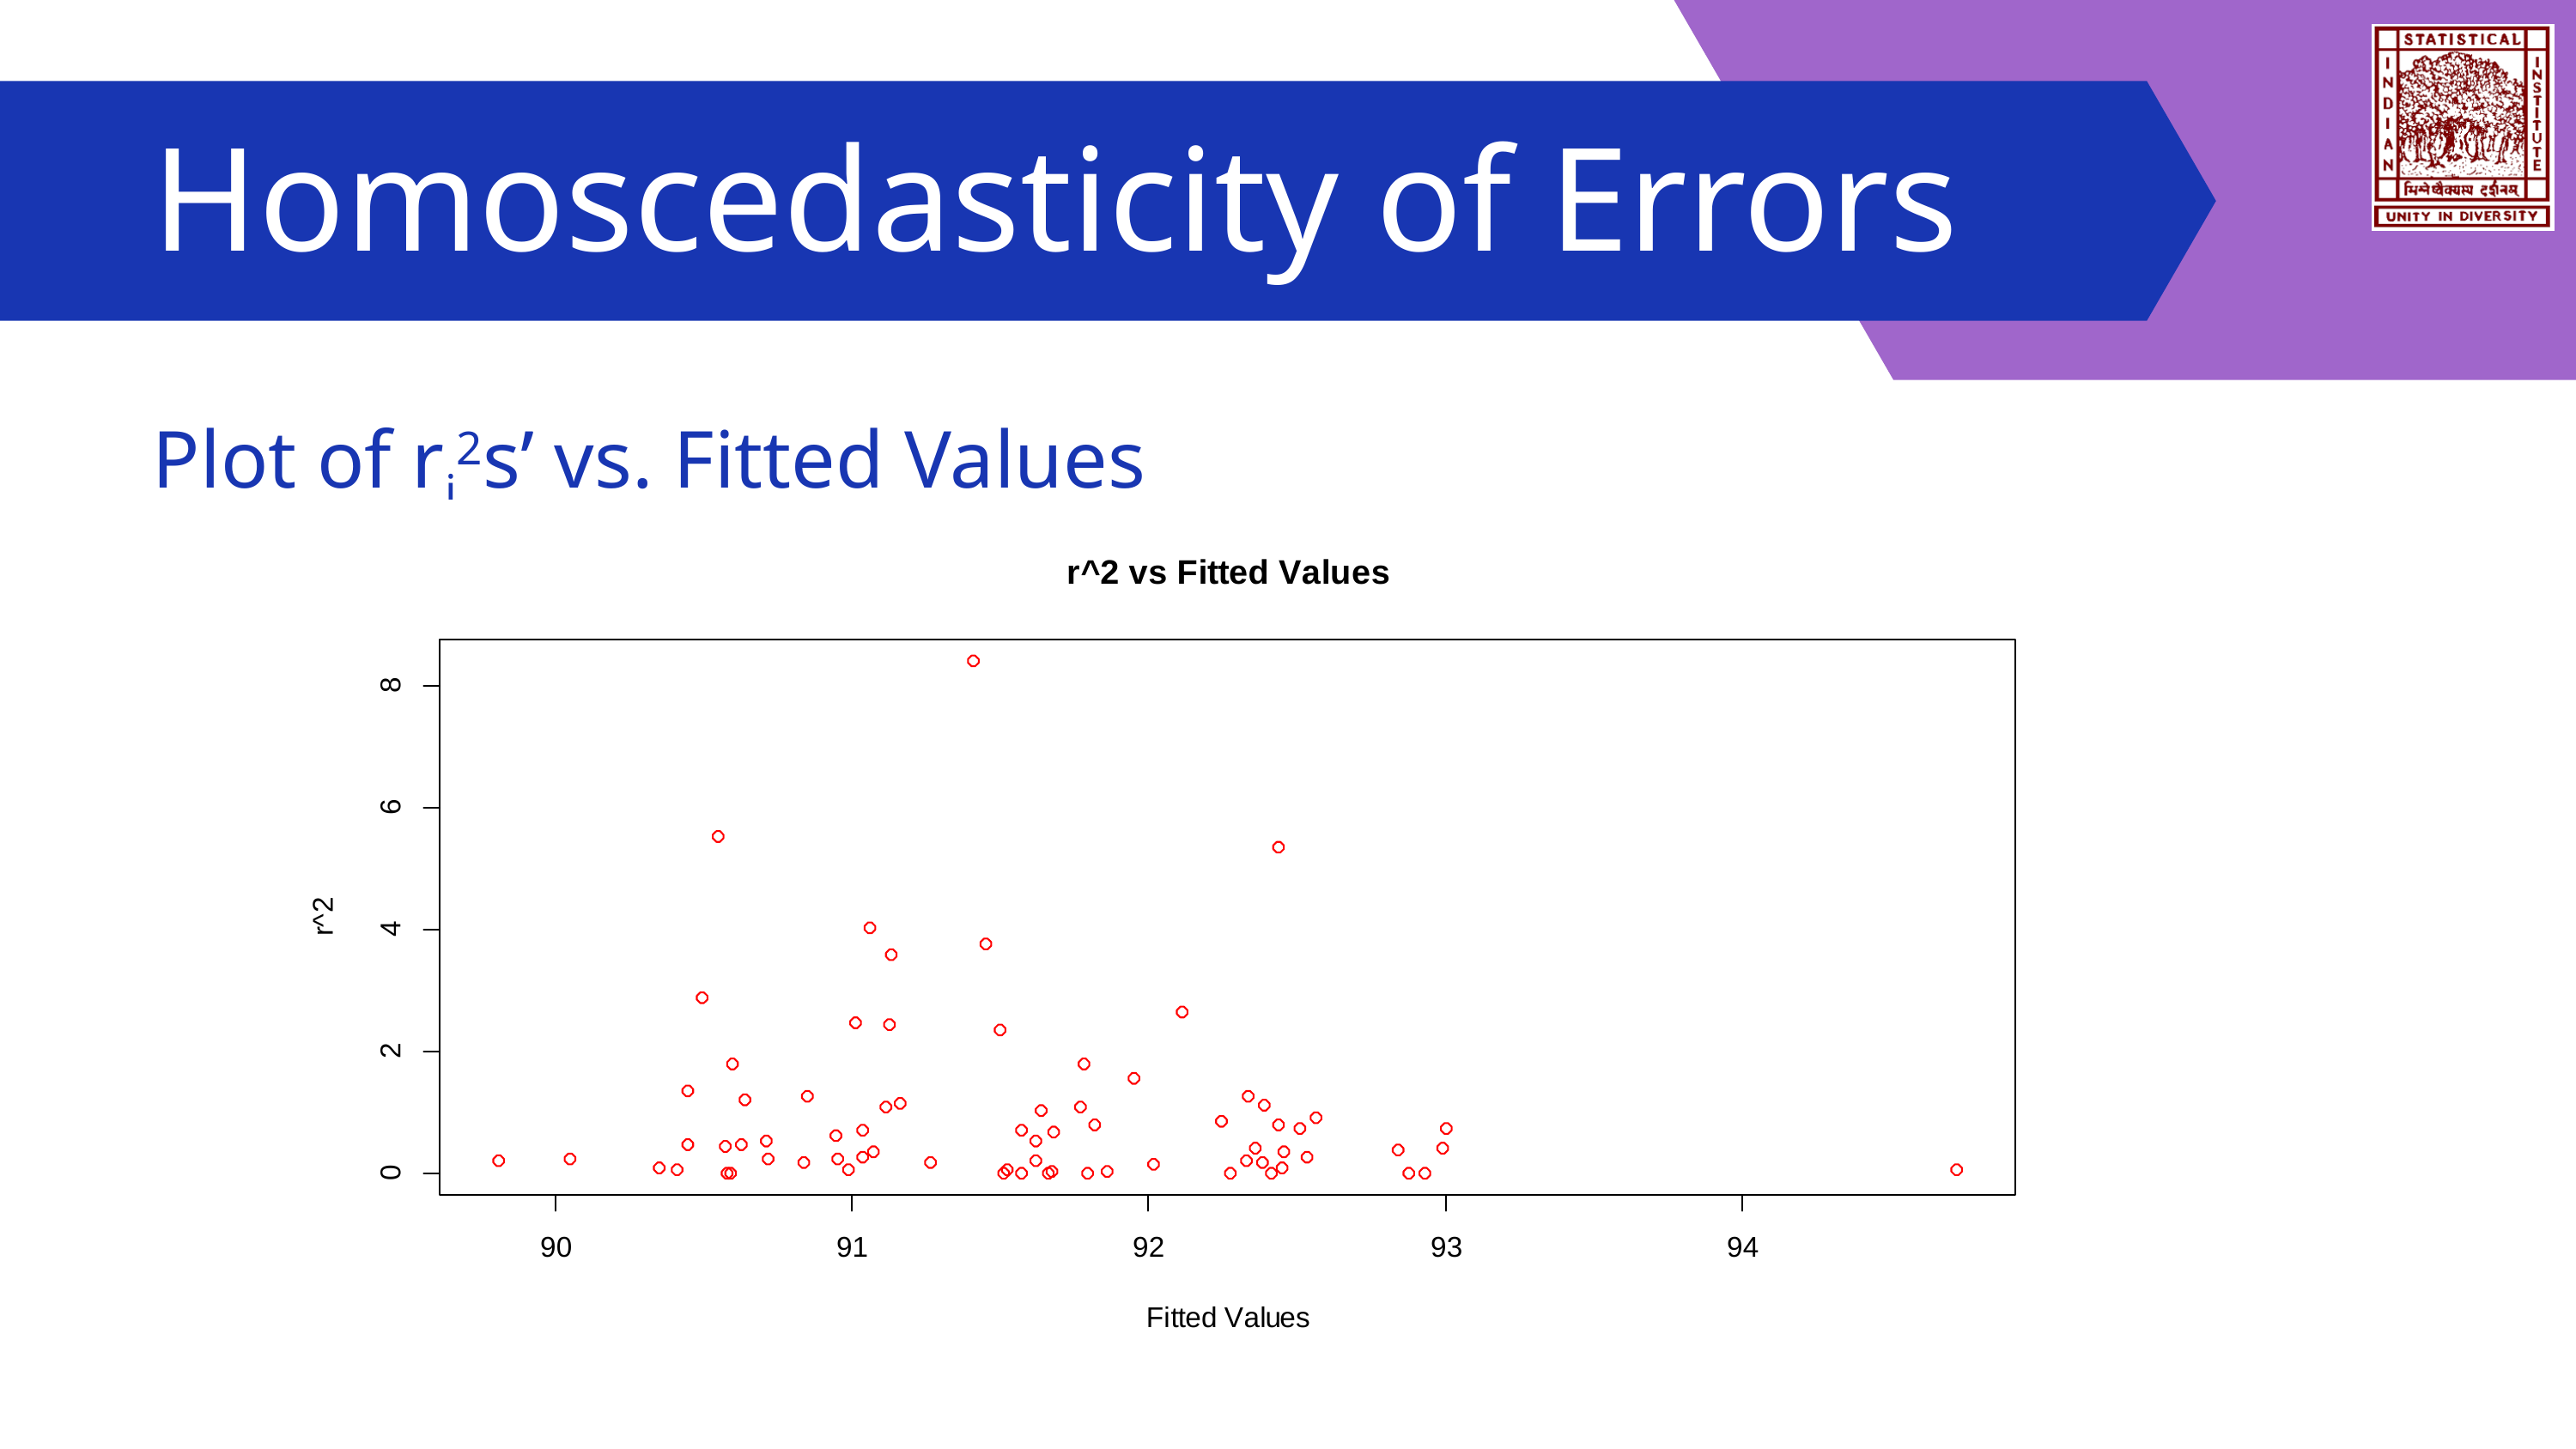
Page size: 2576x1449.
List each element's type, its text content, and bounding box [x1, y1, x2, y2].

picture [300, 499, 2086, 1367]
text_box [1612, 0, 2576, 380]
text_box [0, 81, 2216, 321]
text_box Plot of ri2s’ vs. Fitted Values [152, 359, 1643, 517]
picture [2372, 24, 2555, 231]
